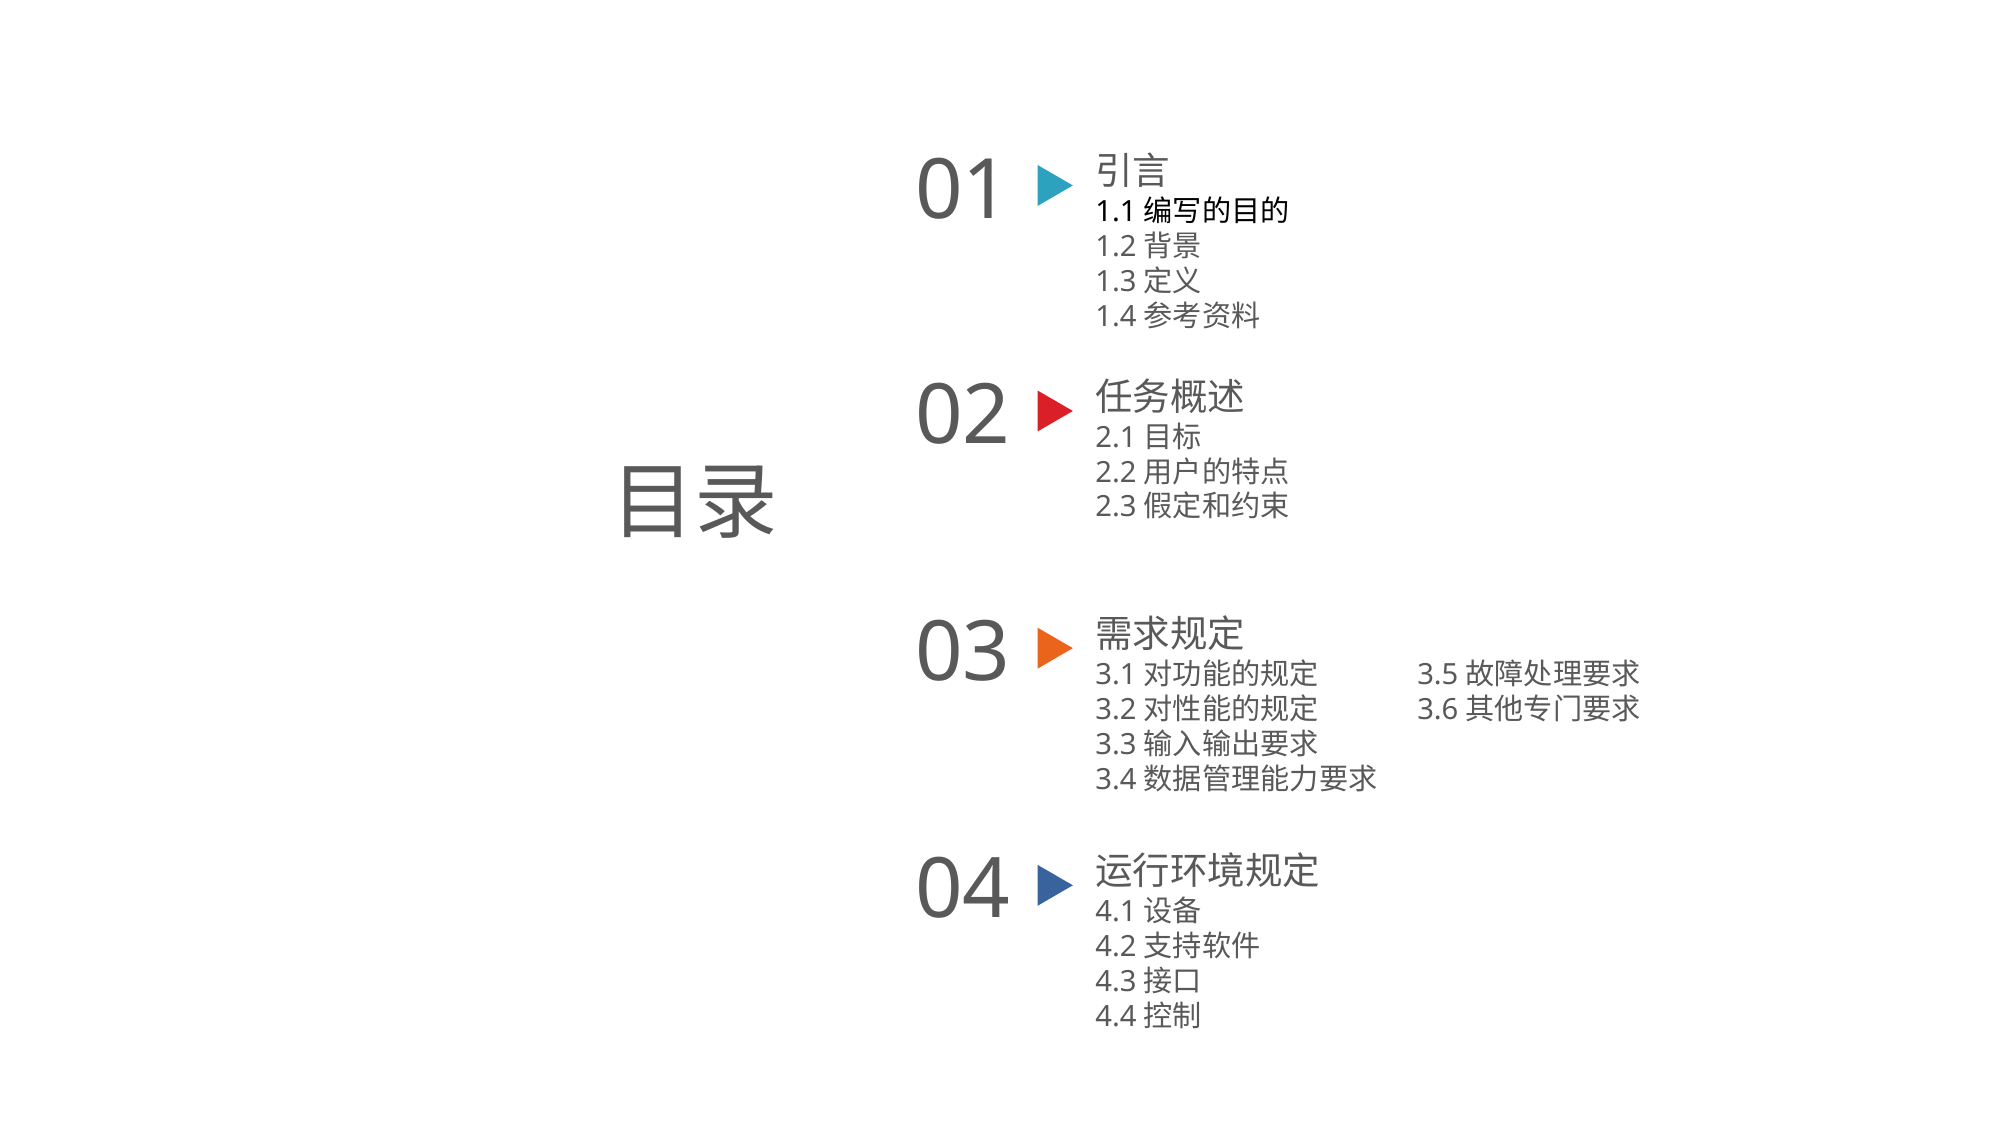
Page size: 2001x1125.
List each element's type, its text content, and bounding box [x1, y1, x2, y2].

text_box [900, 127, 1758, 342]
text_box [900, 827, 1758, 1042]
text_box 目录 [273, 440, 793, 556]
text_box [900, 590, 1758, 805]
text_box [900, 352, 1758, 533]
